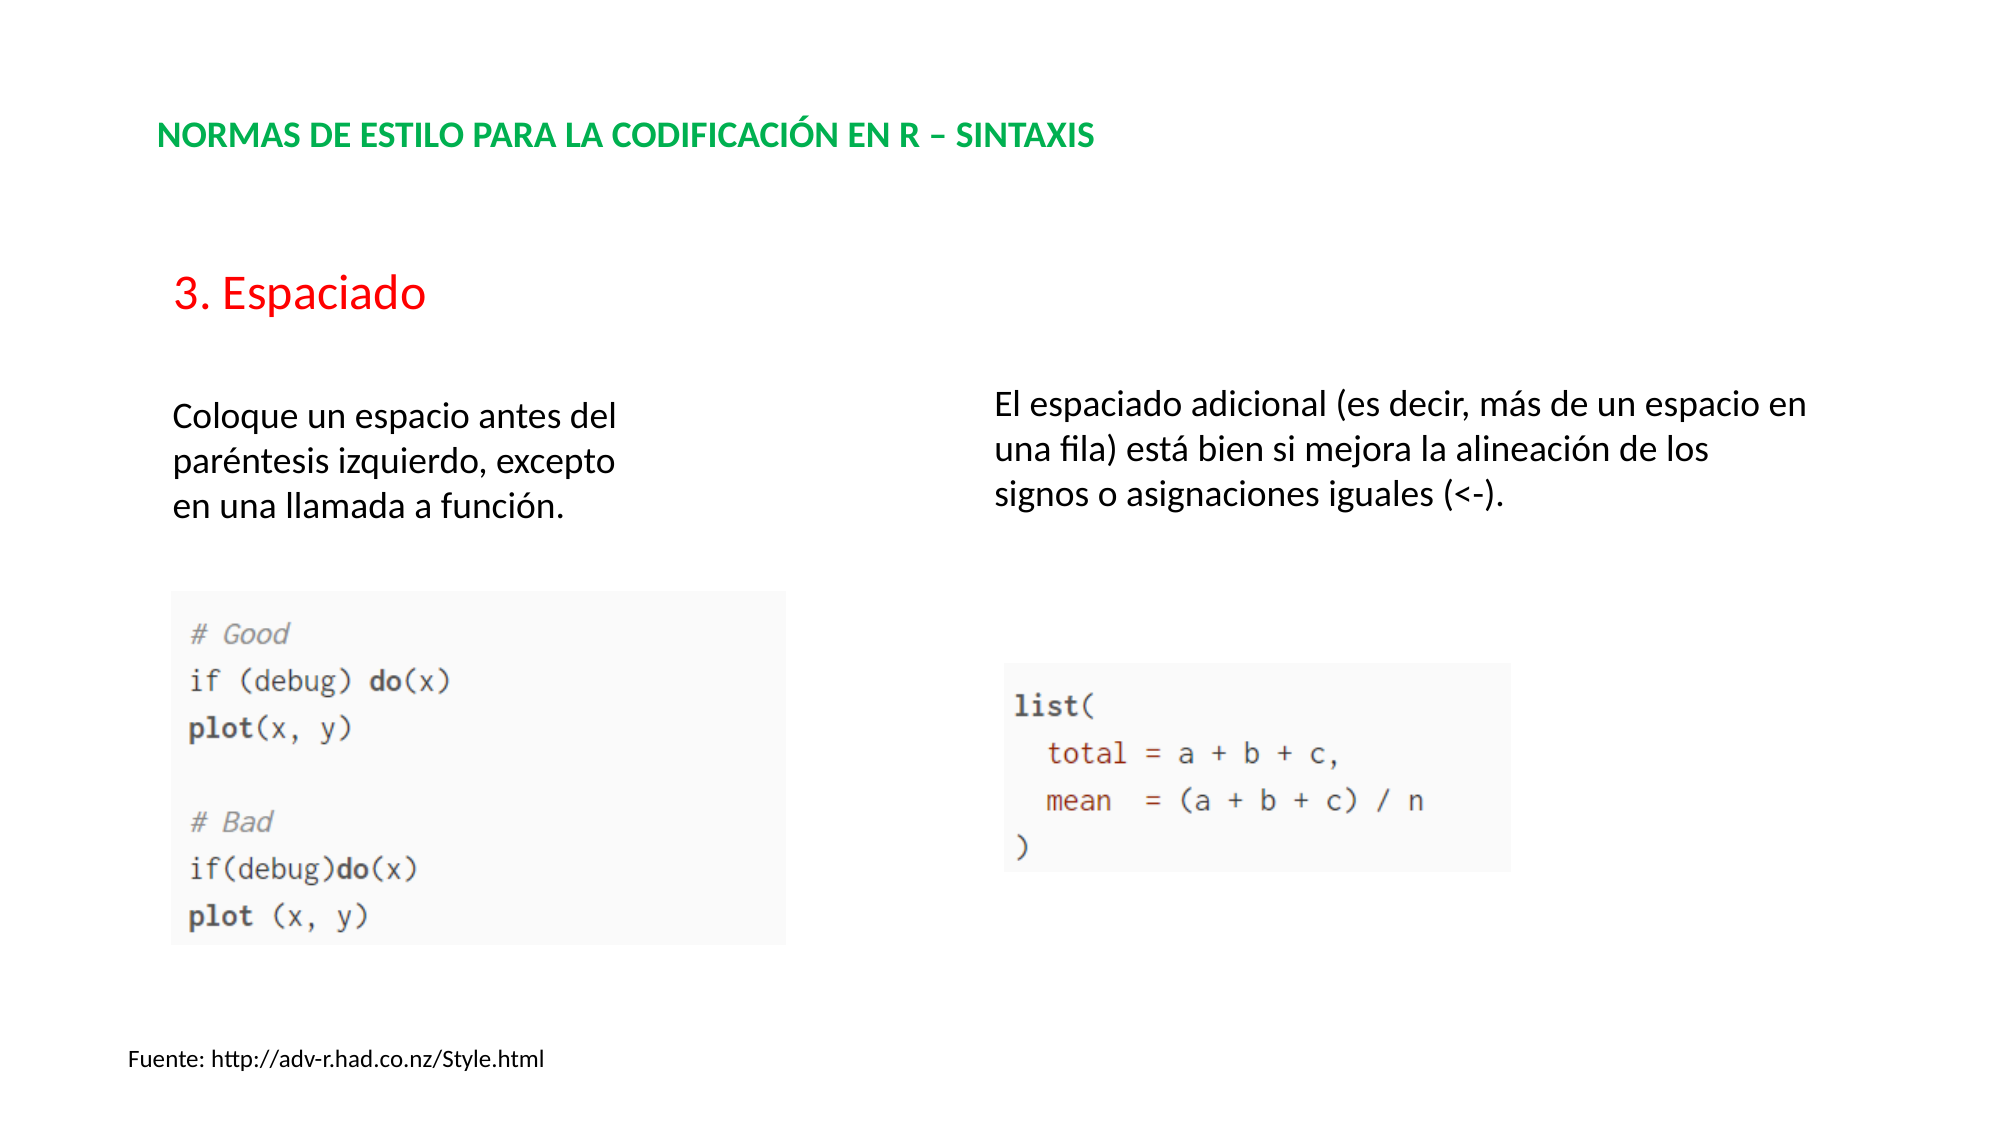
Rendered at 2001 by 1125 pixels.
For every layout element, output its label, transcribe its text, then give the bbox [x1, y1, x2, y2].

text_box El espaciado adicional (es decir, más de un espacio en una fila) está bien si mejora la alineación de los signos o asignaciones iguales (<-). [979, 371, 1829, 522]
text_box NORMAS DE ESTILO PARA LA CODIFICACIÓN EN R – SINTAXIS [142, 102, 1111, 163]
text_box Coloque un espacio antes del paréntesis izquierdo, excepto en una llamada a función. [157, 383, 646, 534]
picture [1004, 663, 1511, 872]
picture [170, 591, 786, 945]
text_box 3. Espaciado [159, 251, 442, 327]
text_box Fuente: http://adv-r.had.co.nz/Style.html [113, 1035, 561, 1081]
